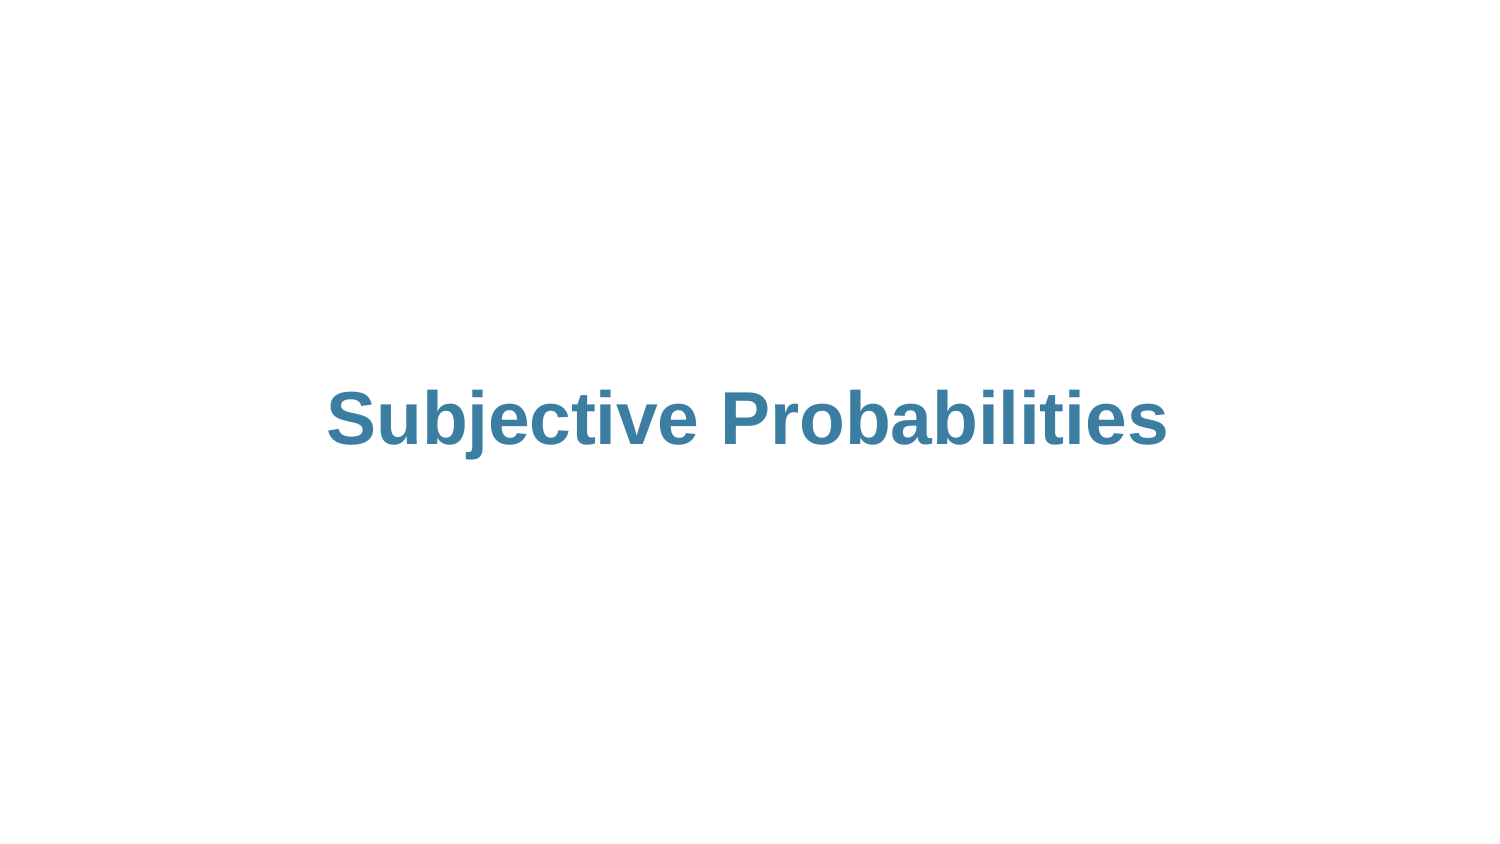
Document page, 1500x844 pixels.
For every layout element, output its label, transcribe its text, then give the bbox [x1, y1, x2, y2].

title Subjective Probabilities [324, 367, 1173, 511]
